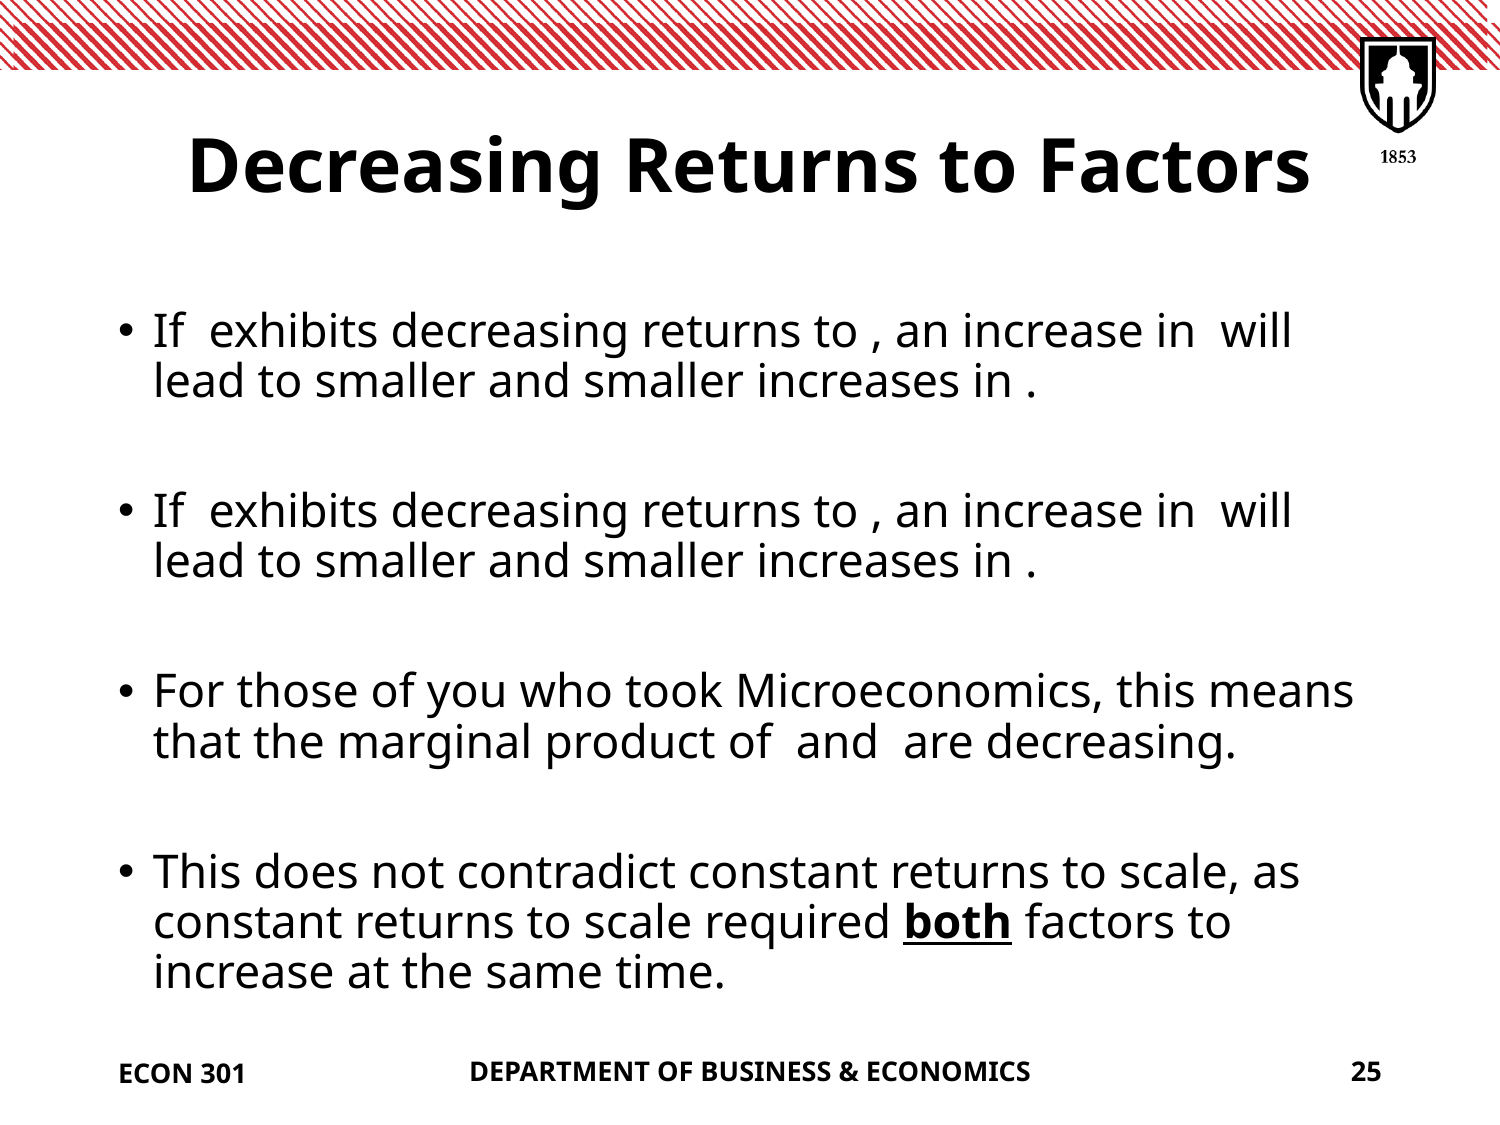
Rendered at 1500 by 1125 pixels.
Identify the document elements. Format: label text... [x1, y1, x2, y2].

slide_number ECON 301 [103, 1042, 277, 1103]
slide_number 25 [1059, 1042, 1397, 1103]
footer DEPARTMENT OF BUSINESS & ECONOMICS [277, 1042, 1059, 1103]
title Decreasing Returns to Factors [103, 59, 1397, 278]
picture [0, 0, 1500, 163]
